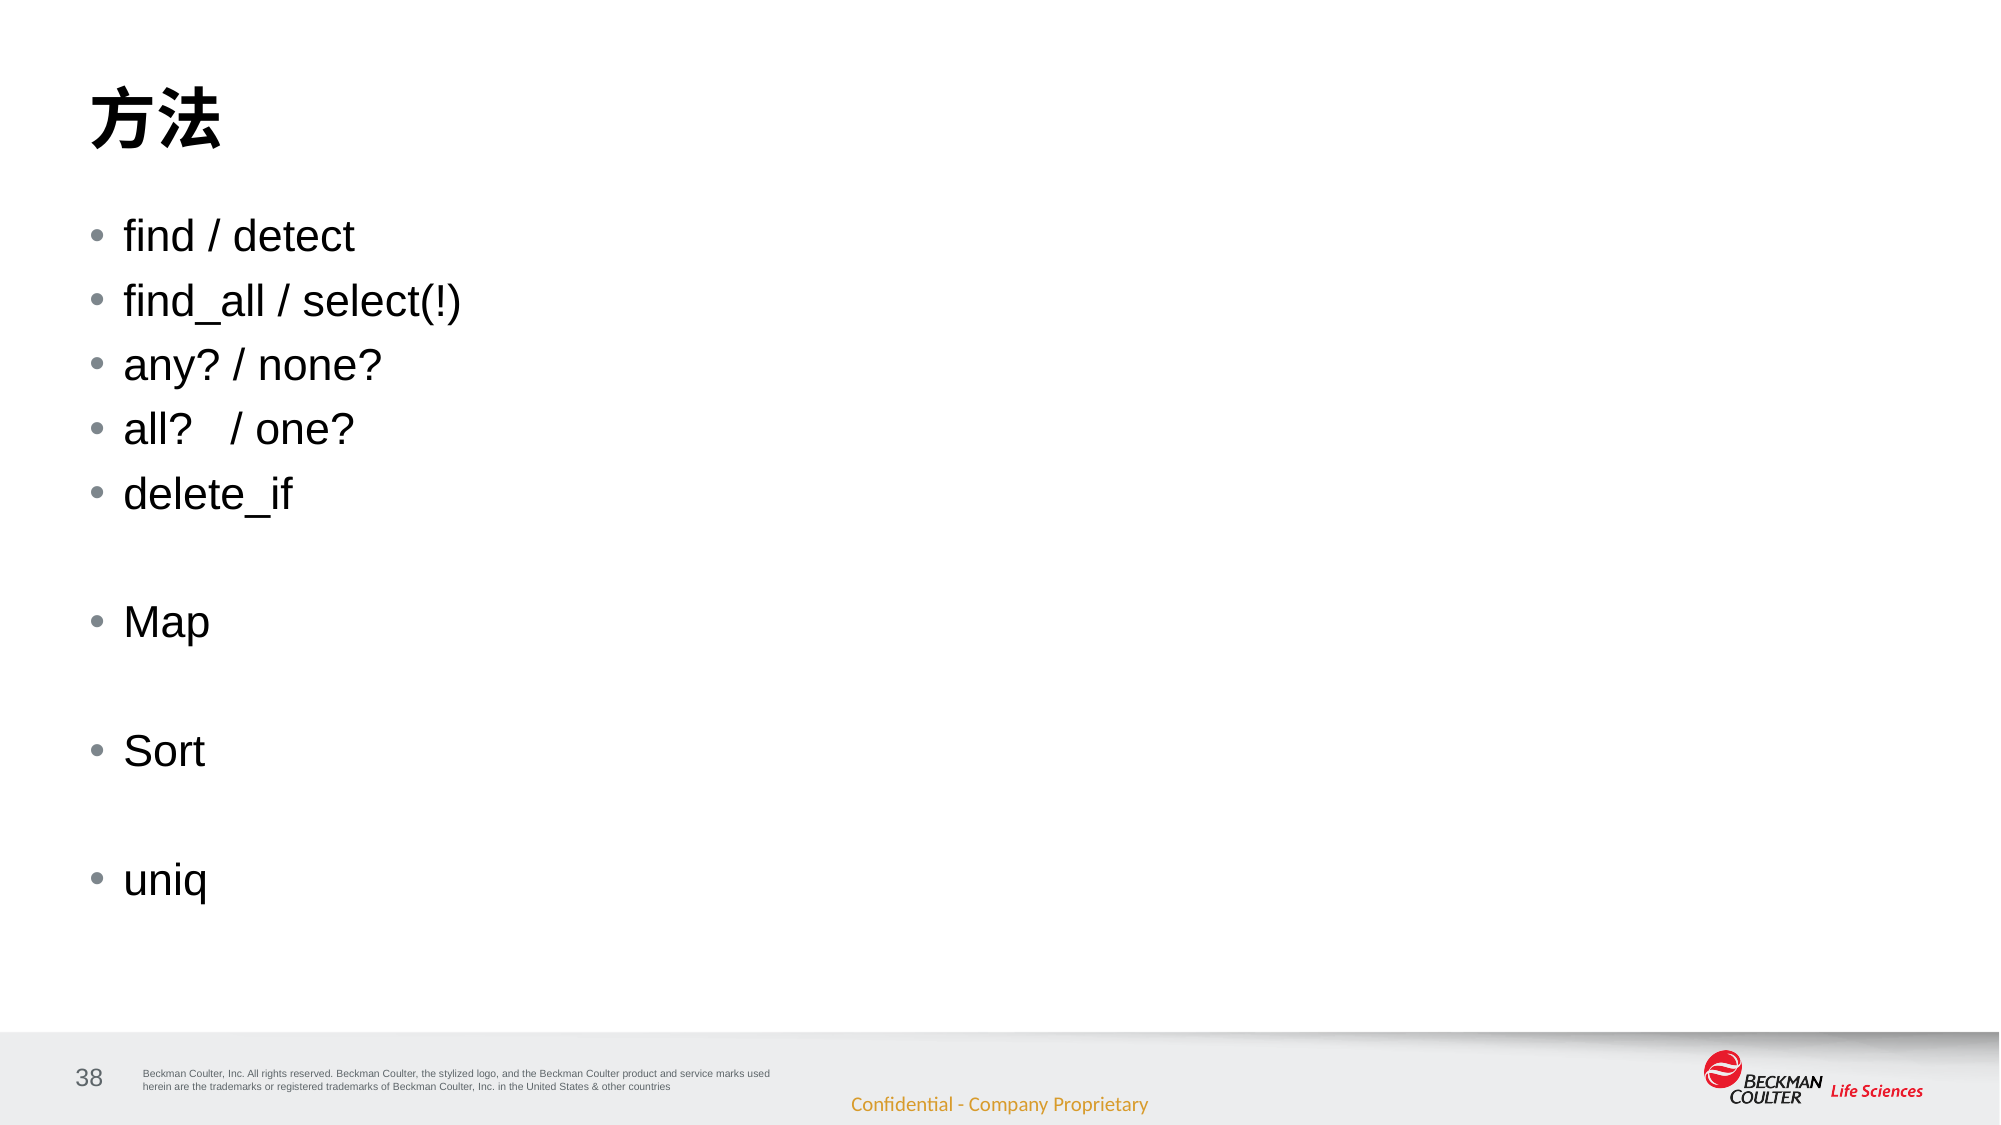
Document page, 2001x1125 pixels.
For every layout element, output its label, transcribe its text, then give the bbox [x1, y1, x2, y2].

picture [0, 0, 2000, 1125]
list find / detect find_all / select(!) any? / none? all? / one? delete_if Map Sort uniq [74, 205, 1926, 920]
title 方法 [74, 76, 1926, 168]
